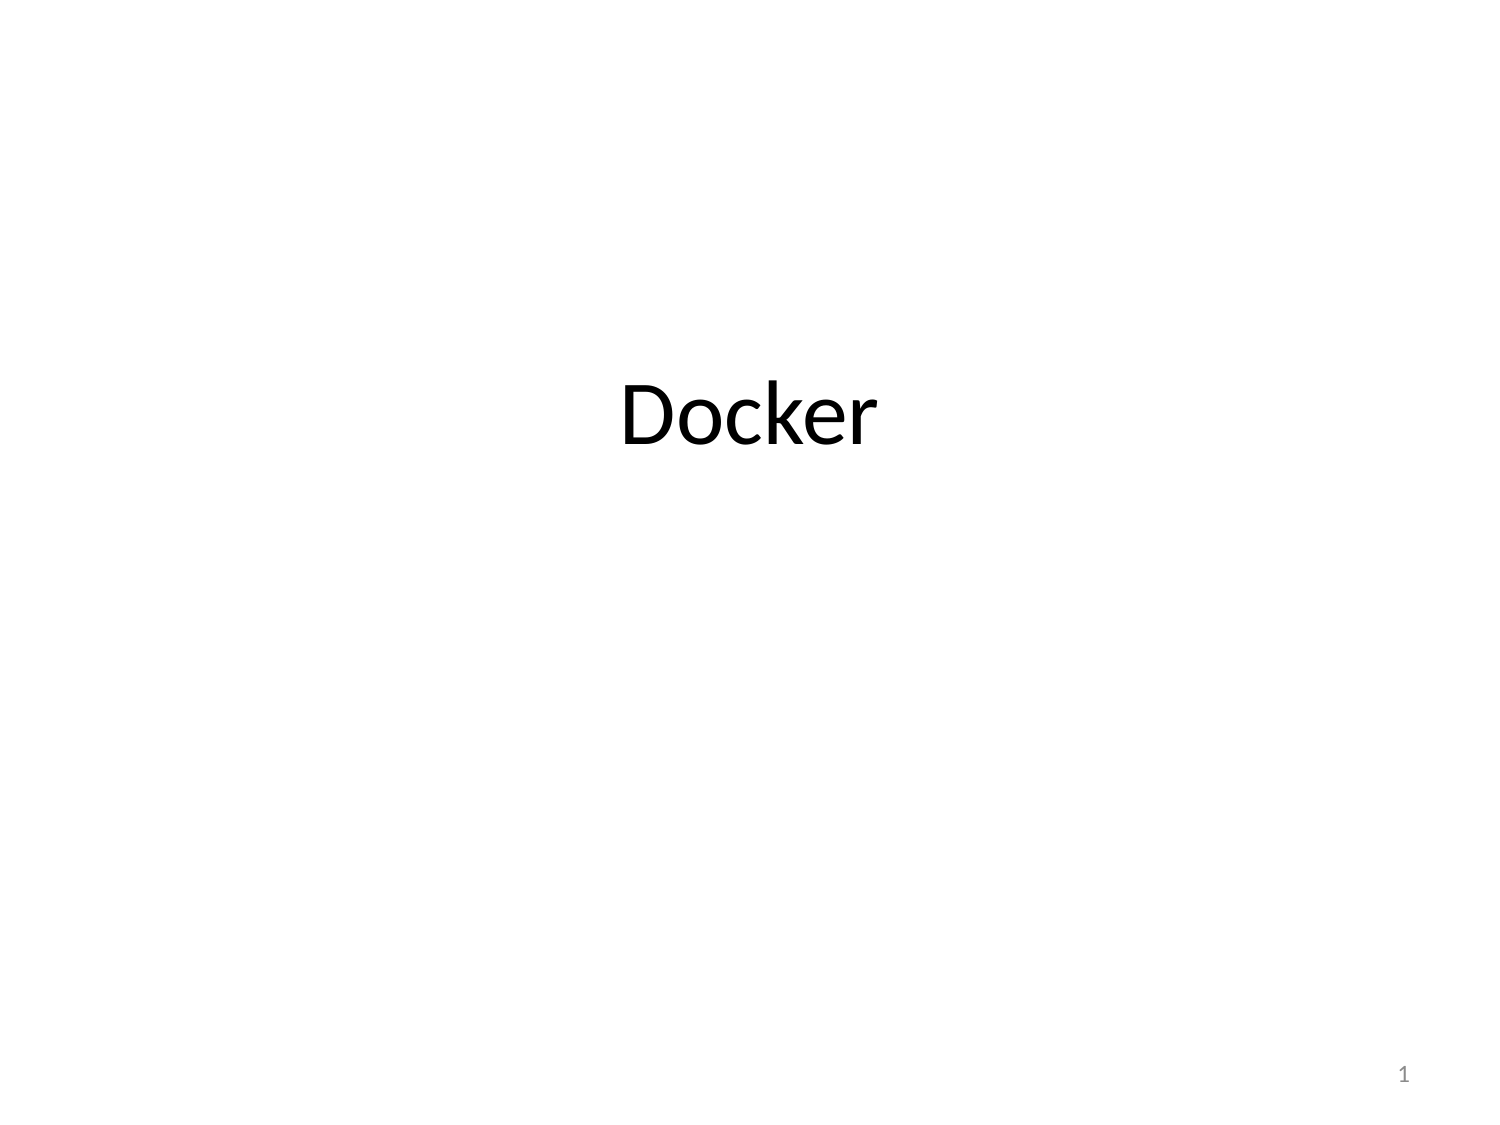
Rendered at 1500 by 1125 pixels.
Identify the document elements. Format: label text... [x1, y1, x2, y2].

slide_number 1 [1074, 1042, 1425, 1103]
title Docker [112, 224, 1388, 591]
